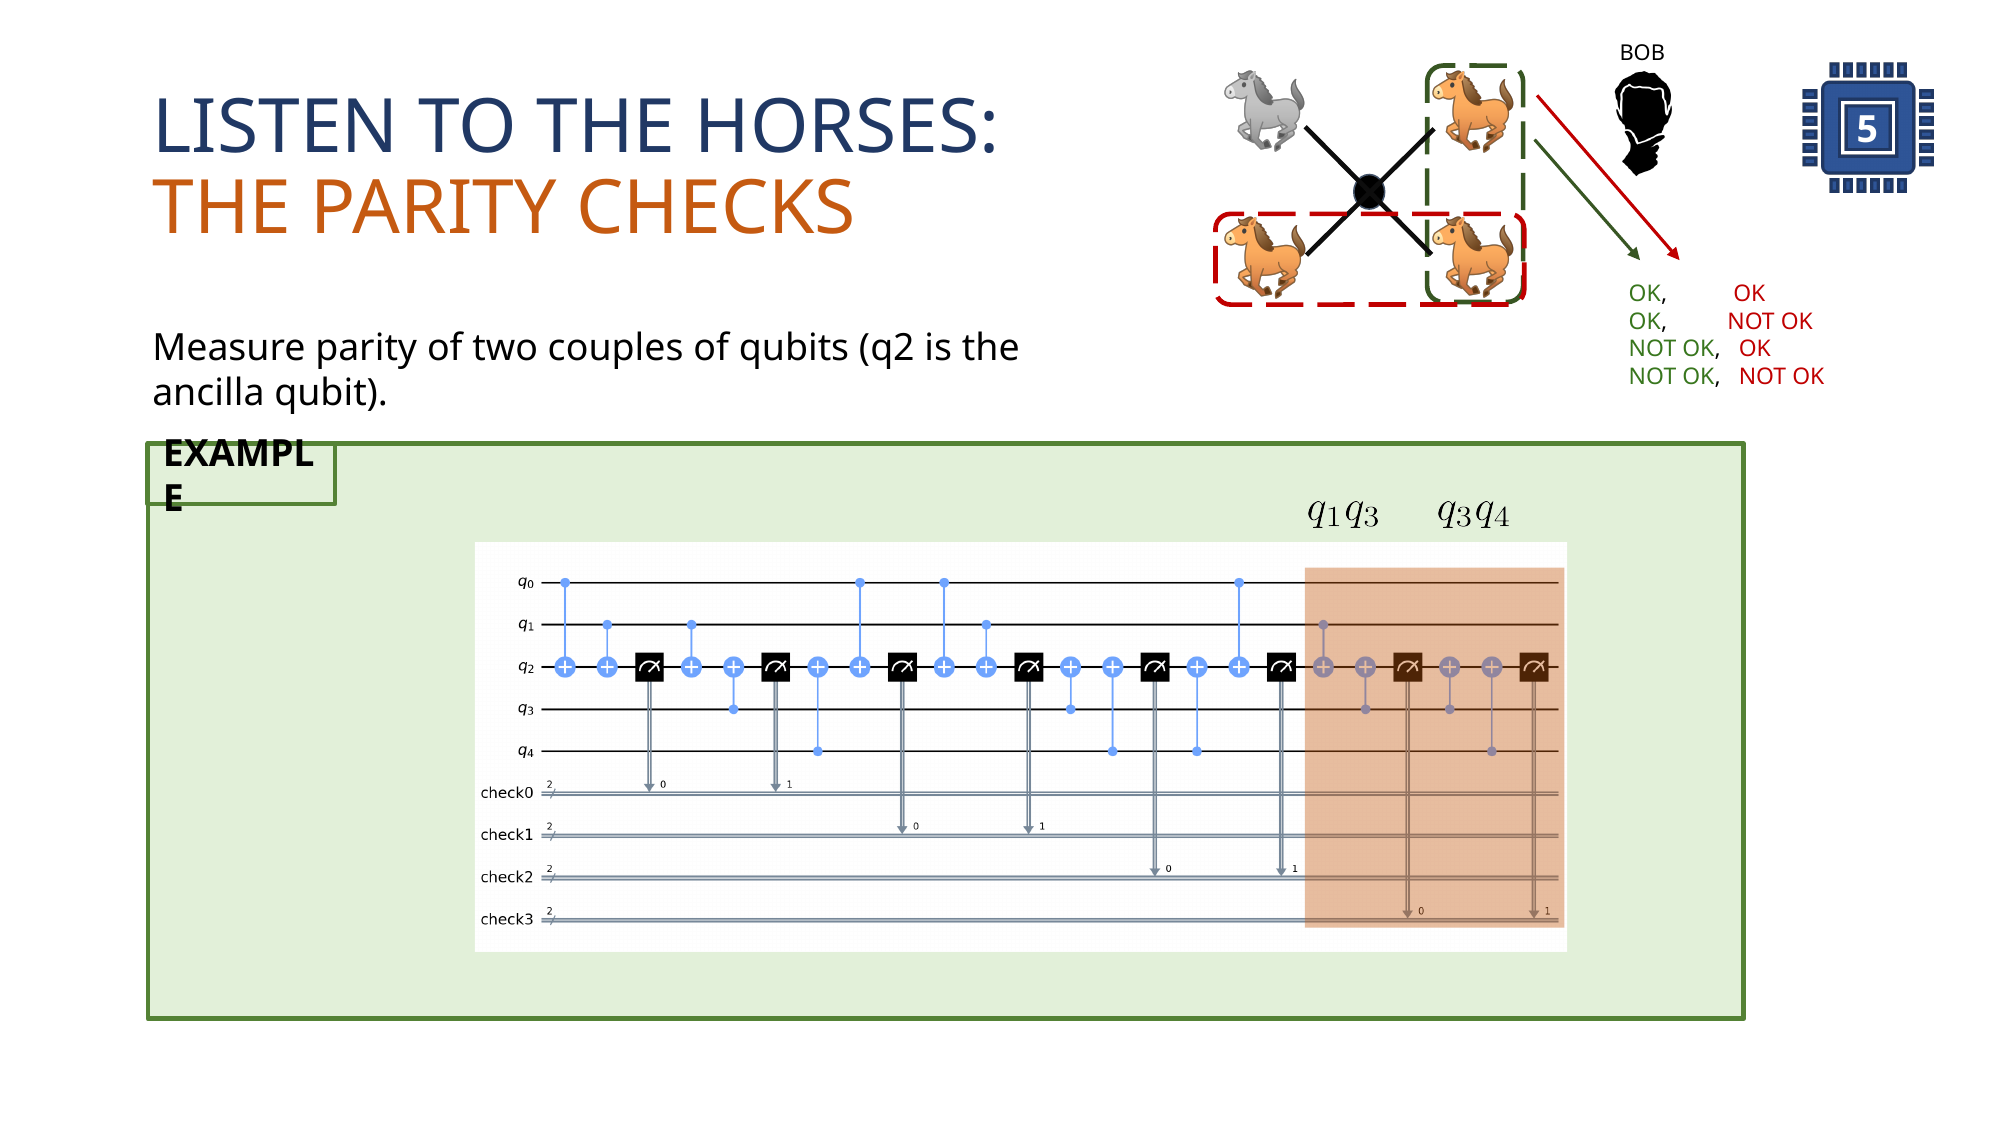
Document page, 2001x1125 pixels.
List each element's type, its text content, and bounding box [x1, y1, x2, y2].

text_box [147, 443, 1744, 1019]
picture [474, 542, 1568, 952]
picture [1308, 501, 1378, 528]
picture [1863, 47, 1949, 209]
title Listen to the horses: the parity checks [137, 59, 1215, 278]
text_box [1215, 24, 1863, 406]
text_box Measure parity of two couples of qubits (q2 is the ancilla qubit). [137, 315, 1101, 421]
text_box EXAMPLE [147, 443, 335, 504]
picture [1438, 501, 1509, 528]
